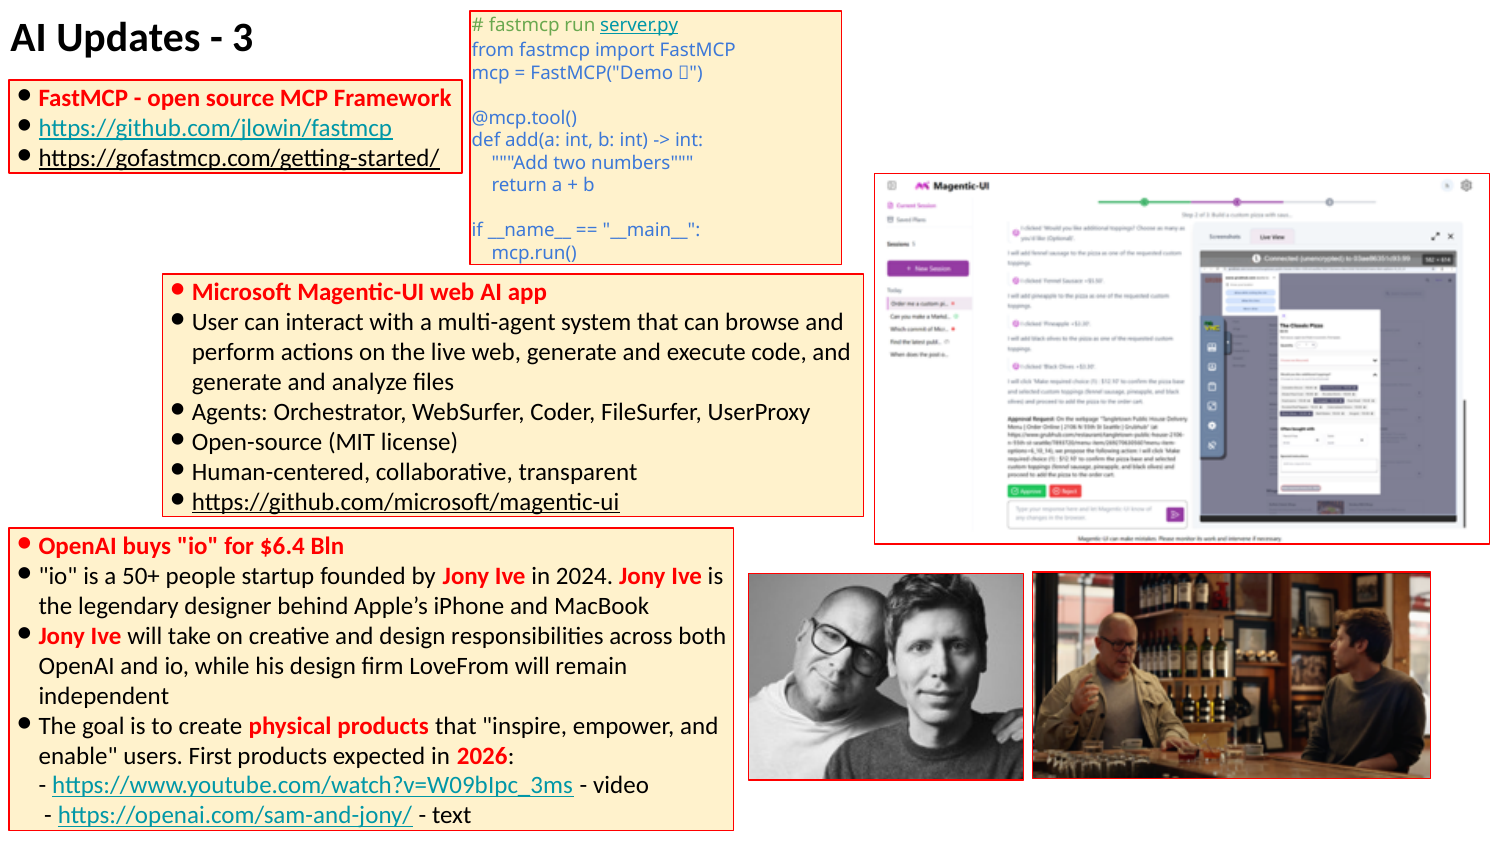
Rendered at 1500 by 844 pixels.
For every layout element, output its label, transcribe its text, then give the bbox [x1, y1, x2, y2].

text_box # fastmcp run server.py from fastmcp import FastMCP mcp = FastMCP("Demo 🚀") @mcp.tool() def add(a: int, b: int) -> int: """Add two numbers""" return a + b if __name__ == "__main__": mcp.run() [470, 10, 842, 265]
text_box AI Updates - 3 [8, 8, 847, 62]
picture [1032, 572, 1430, 779]
text_box Microsoft Magentic-UI web AI app User can interact with a multi-agent system that can browse and perform actions on the live web, generate and execute code, and generate and analyze files Agents: Orchestrator, WebSurfer, Coder, FileSurfer, UserProxy Open-source (MIT license) Human-centered, collaborative, transparent https://github.com/microsoft/magentic-ui [162, 274, 864, 517]
text_box FastMCP - open source MCP Framework https://github.com/jlowin/fastmcp https://gofastmcp.com/getting-started/ [9, 80, 463, 173]
picture [874, 173, 1490, 544]
picture [748, 573, 1023, 780]
text_box OpenAI buys "io" for $6.4 Bln "io" is a 50+ people startup founded by Jony Ive in 2024. Jony Ive is the legendary designer behind Apple’s iPhone and MacBook Jony Ive will take on creative and design responsibilities across both OpenAI and io, while his design firm LoveFrom will remain independent The goal is to create physical products that "inspire, empower, and enable" users. First products expected in 2026: - https://www.youtube.com/watch?v=W09bIpc_3ms - video - https://openai.com/sam-and-jony/ - text [9, 528, 734, 831]
